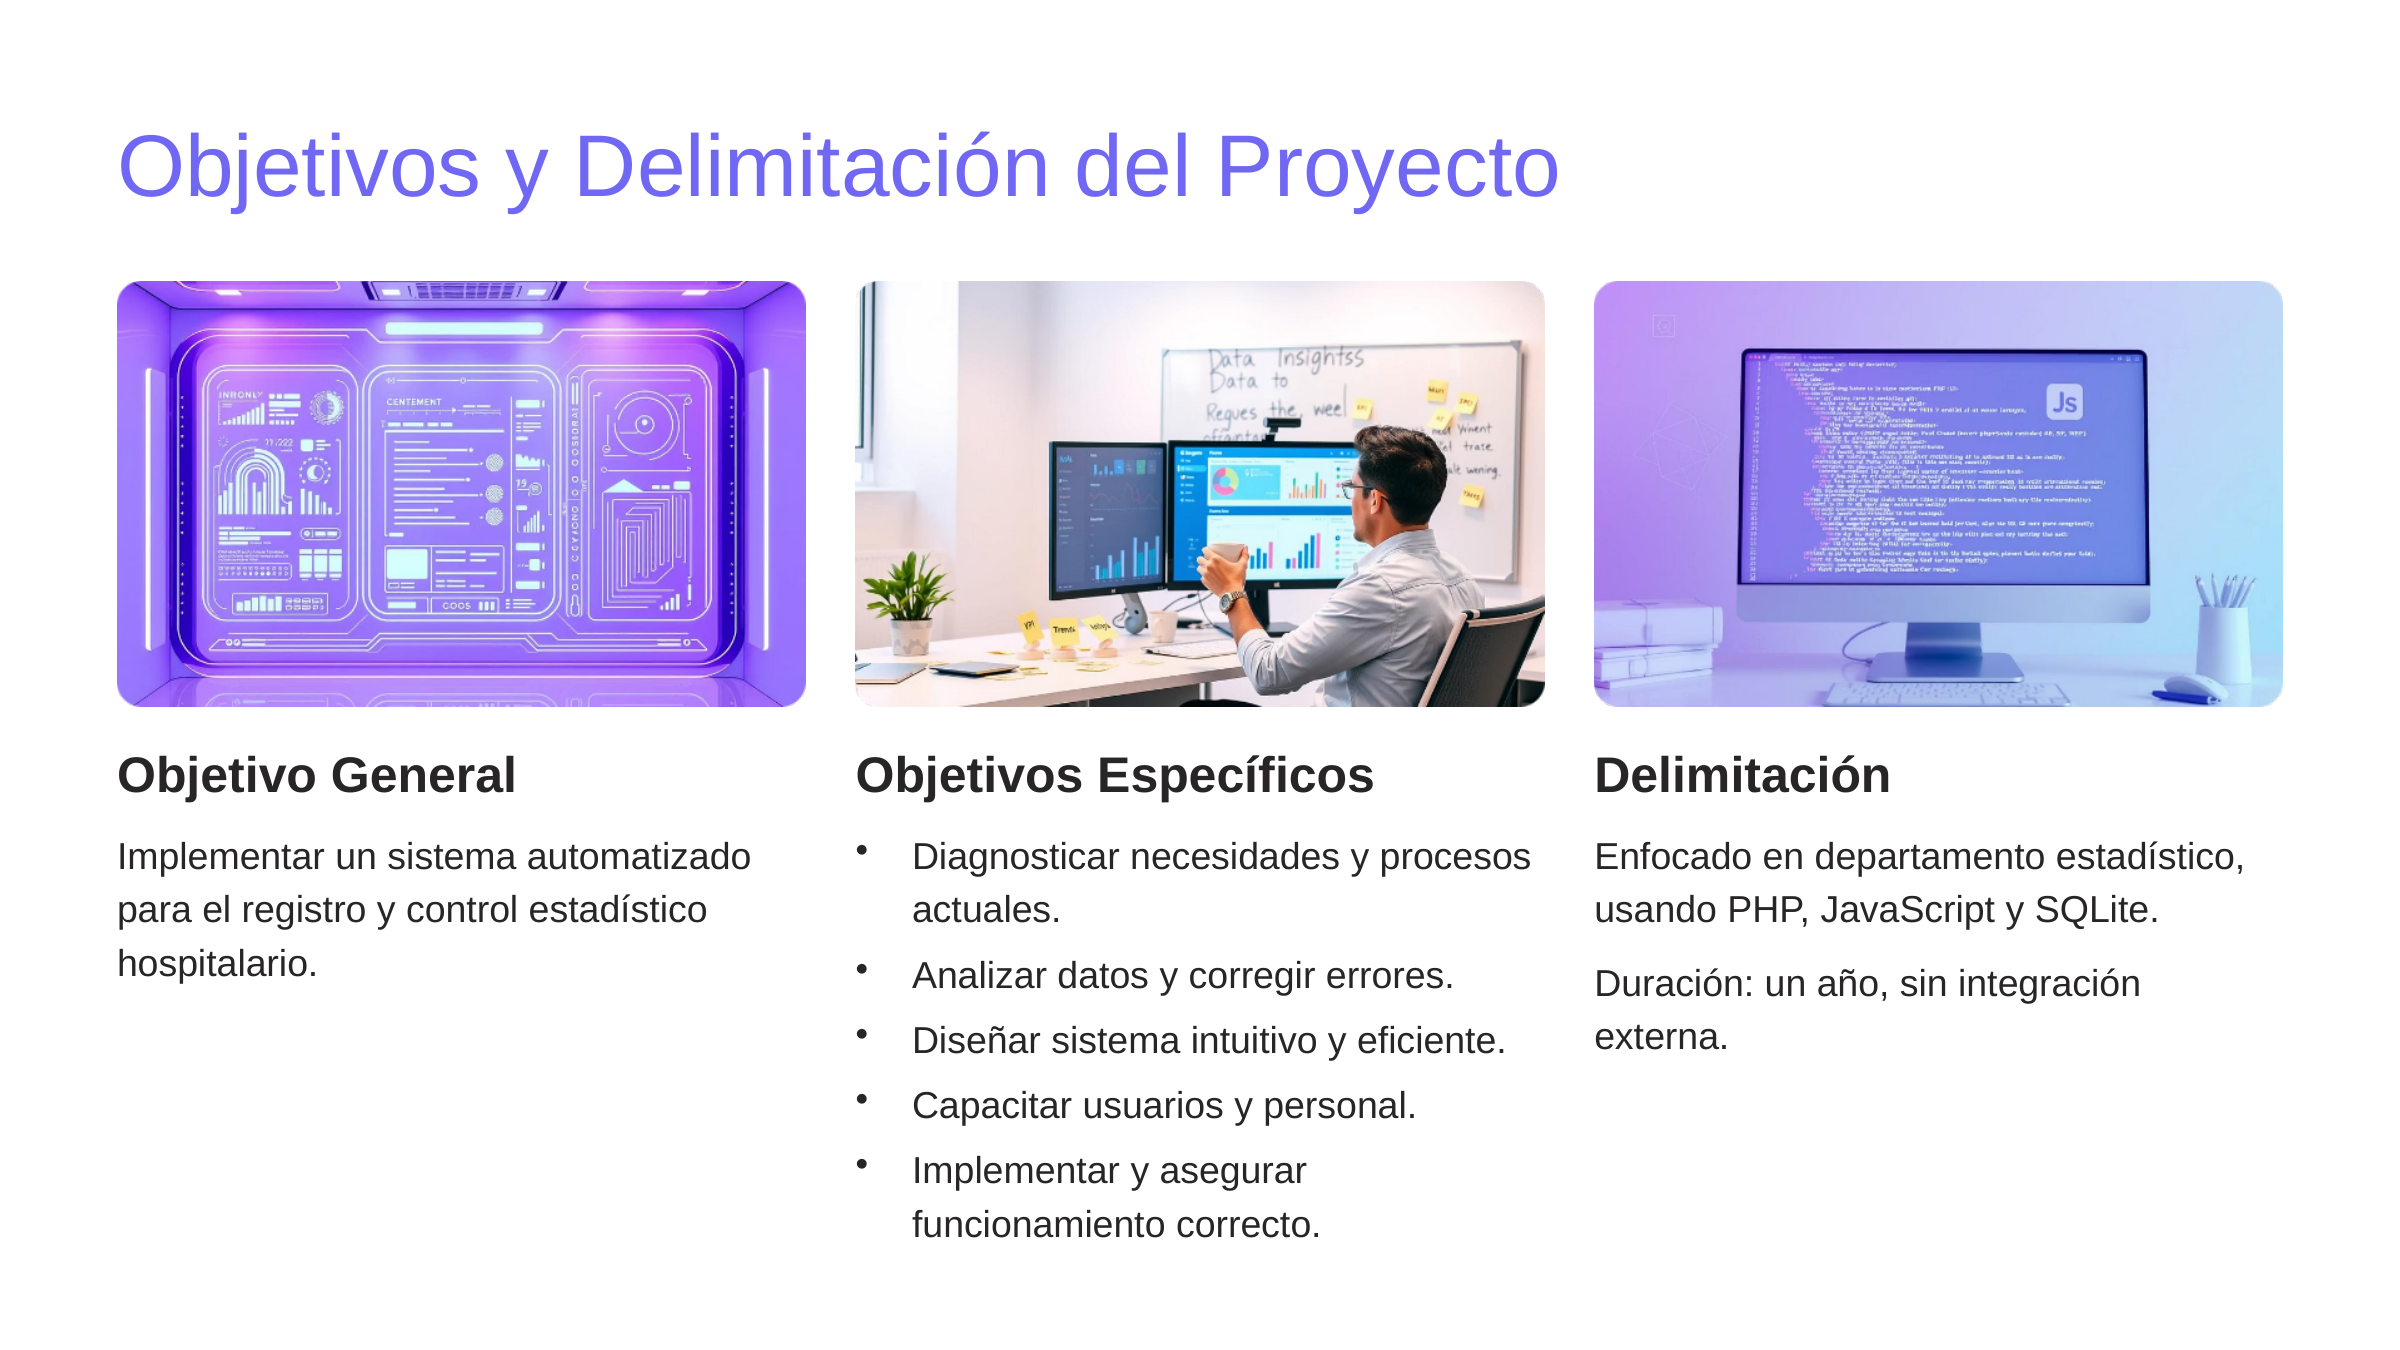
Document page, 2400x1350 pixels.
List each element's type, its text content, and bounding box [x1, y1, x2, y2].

text_box Implementar y asegurar funcionamiento correcto. [855, 1138, 1545, 1246]
text_box Delimitación [1594, 748, 2035, 804]
text_box Analizar datos y corregir errores. [855, 942, 1545, 997]
text_box Capacitar usuarios y personal. [855, 1073, 1545, 1127]
text_box Objetivo General [117, 748, 558, 804]
text_box Enfocado en departamento estadístico, usando PHP, JavaScript y SQLite. [1594, 823, 2283, 931]
picture [1593, 281, 2284, 708]
text_box Implementar un sistema automatizado para el registro y control estadístico hospitalario. [117, 823, 806, 985]
picture [116, 281, 806, 708]
text_box Duración: un año, sin integración externa. [1594, 951, 2283, 1058]
picture [855, 281, 1545, 708]
text_box Diseñar sistema intuitivo y eficiente. [855, 1007, 1545, 1062]
text_box Objetivos Específicos [855, 748, 1296, 804]
text_box Objetivos y Delimitación del Proyecto [117, 104, 1557, 215]
text_box Diagnosticar necesidades y procesos actuales. [855, 823, 1545, 931]
